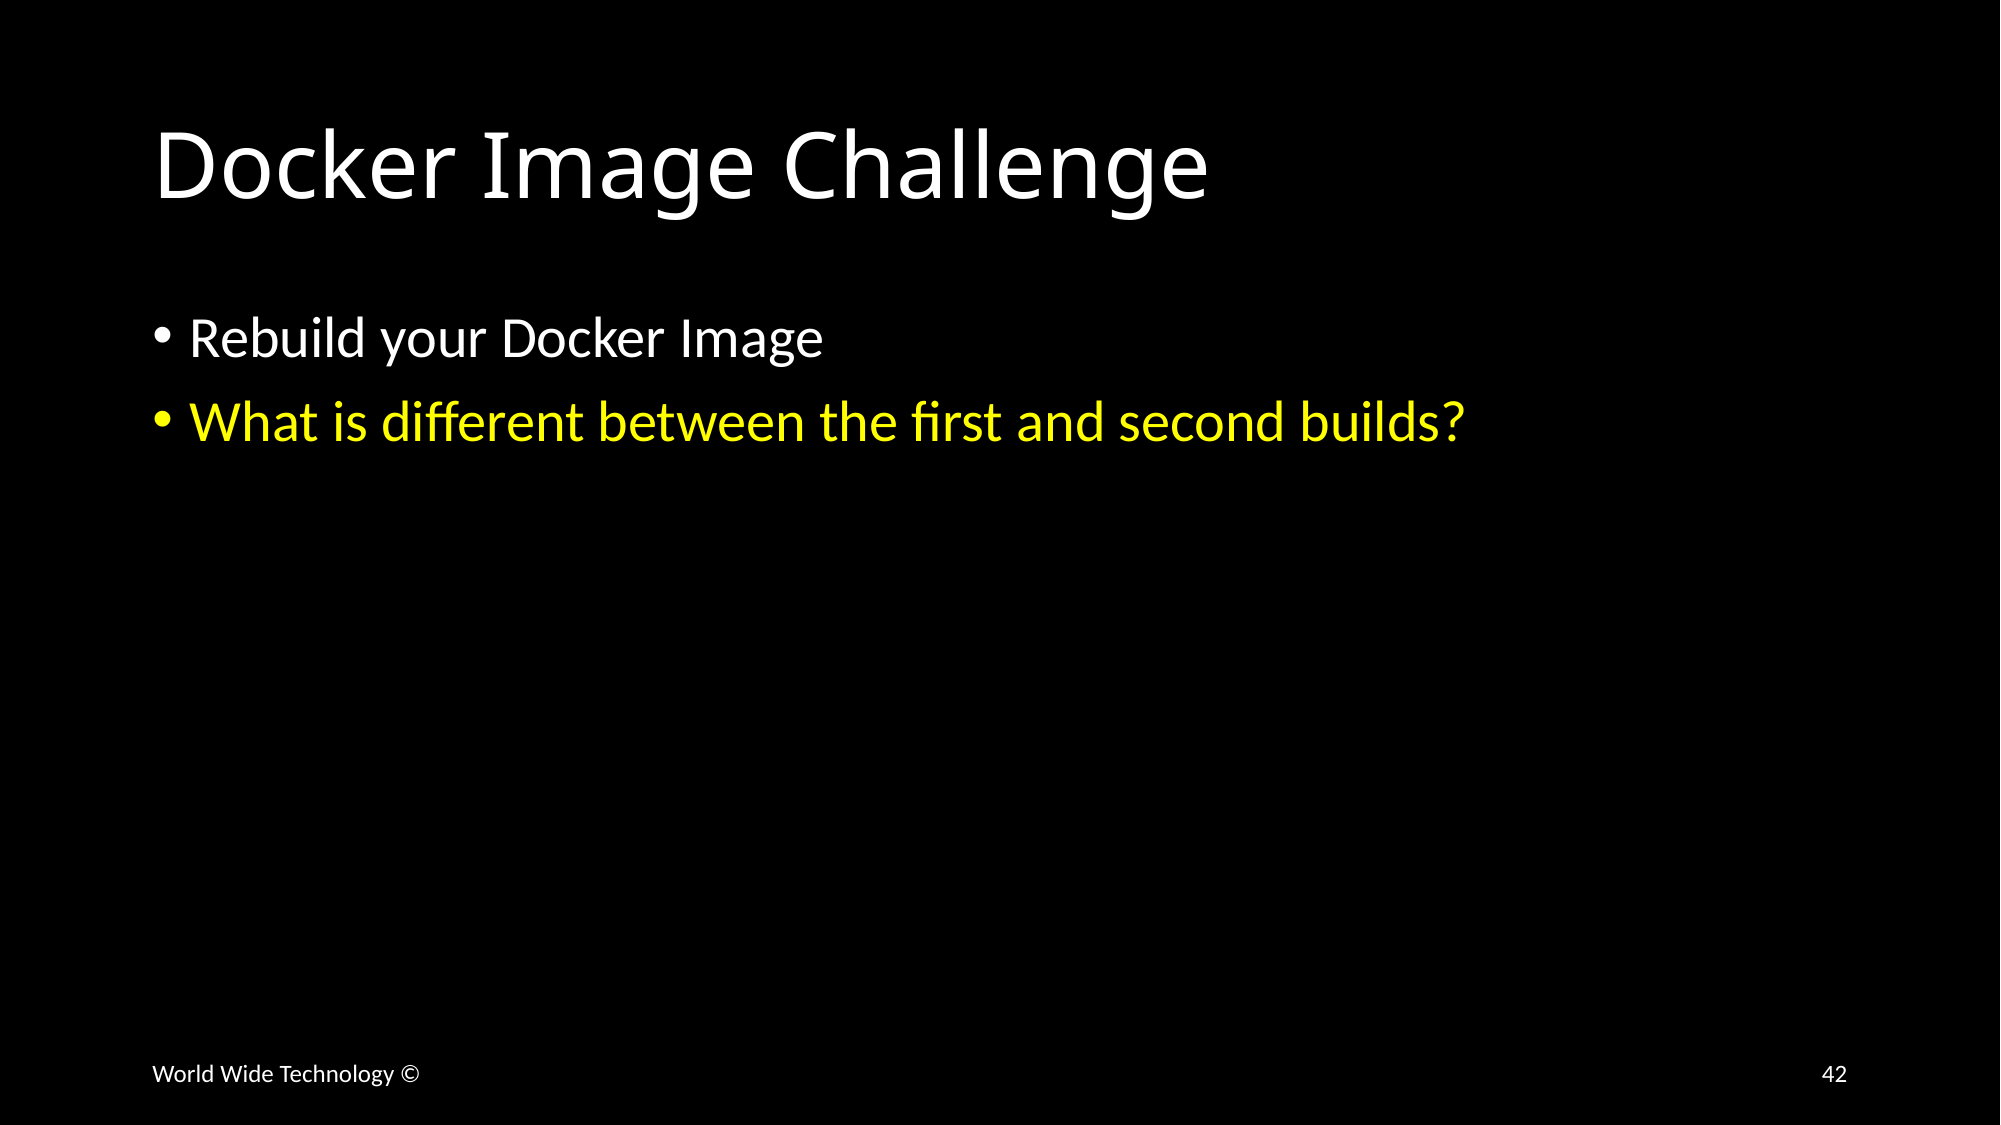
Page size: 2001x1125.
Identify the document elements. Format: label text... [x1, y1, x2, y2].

slide_number 42 [1412, 1042, 1863, 1103]
list Rebuild your Docker Image What is different between the first and second builds? [137, 299, 1863, 1014]
title Docker Image Challenge [137, 59, 1863, 278]
slide_number World Wide Technology © [137, 1042, 588, 1103]
